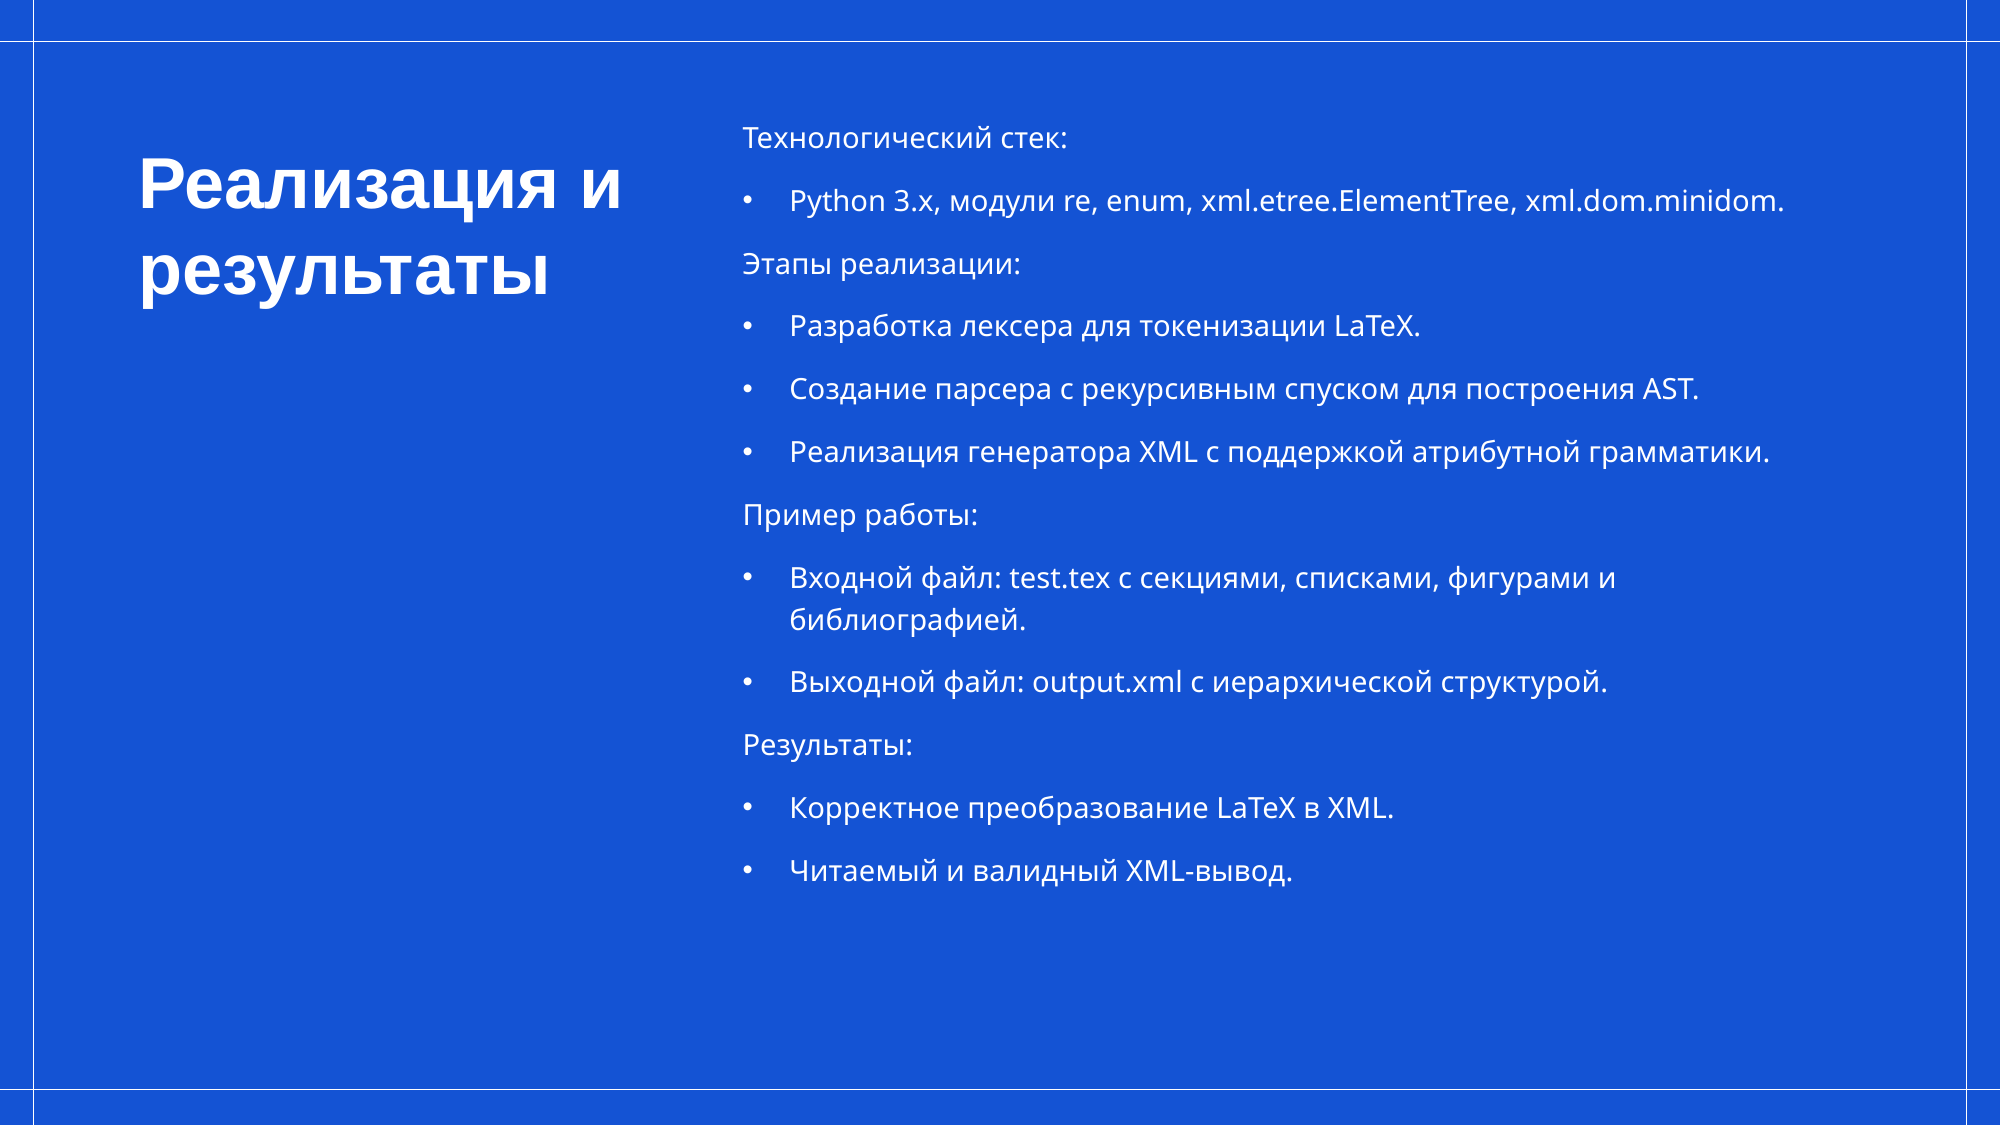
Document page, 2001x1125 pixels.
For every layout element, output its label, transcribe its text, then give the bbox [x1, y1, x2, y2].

list Технологический стек: Python 3.x, модули re, enum, xml.etree.ElementTree, xml.dom.minidom. Этапы реализации: Разработка лексера для токенизации LaTeX. Создание парсера с рекурсивным спуском для построения AST. Реализация генератора XML с поддержкой атрибутной грамматики. Пример работы: Входной файл: test.tex с секциями, списками, фигурами и библиографией. Выходной файл: output.xml с иерархической структурой. Результаты: Корректное преобразование LaTeX в XML. Читаемый и валидный XML-вывод. [742, 136, 1862, 989]
title Реализация и результаты [138, 136, 712, 396]
